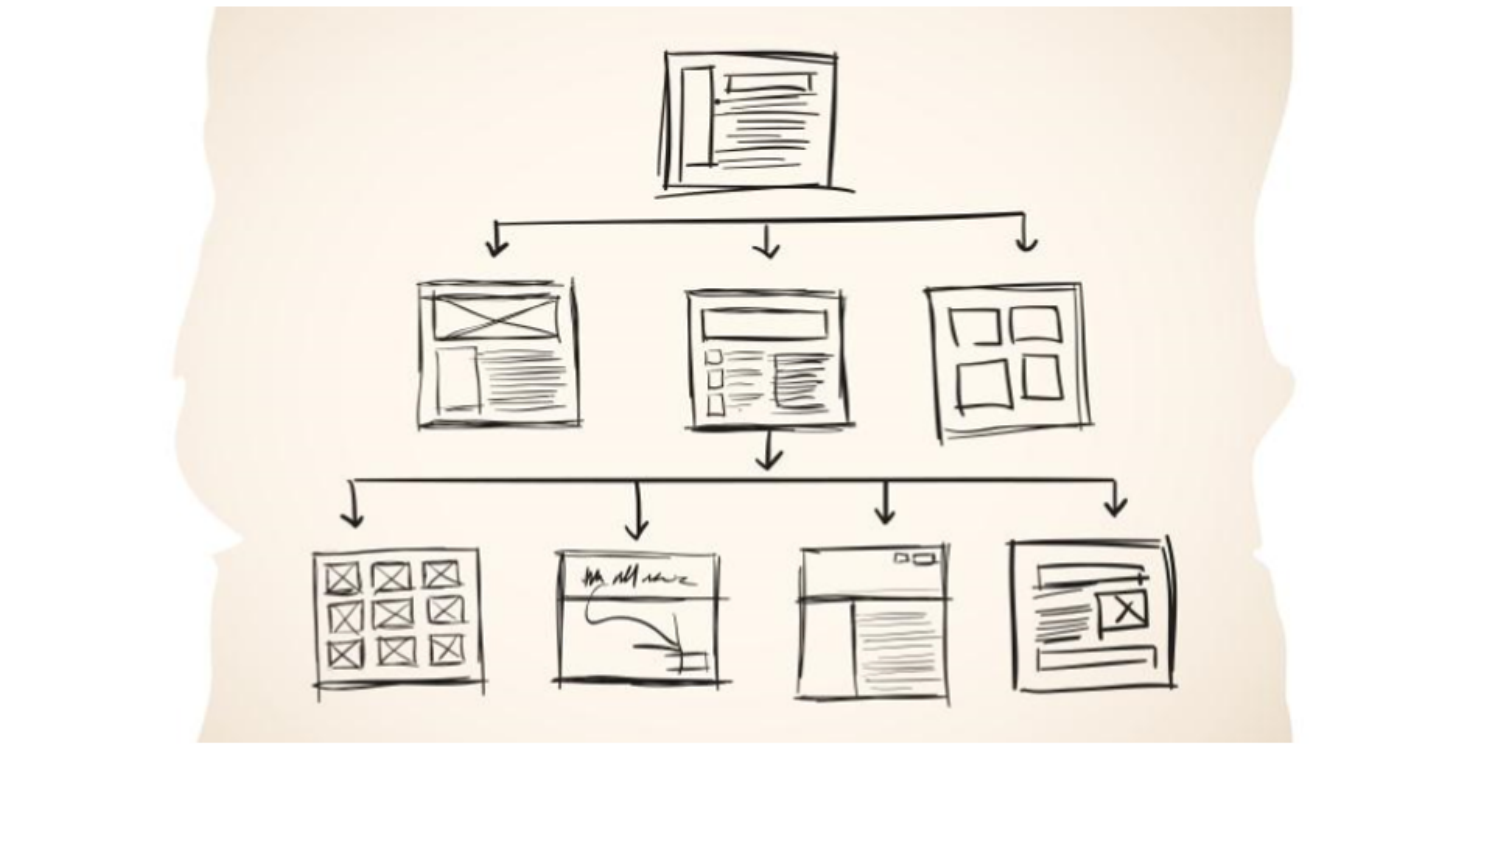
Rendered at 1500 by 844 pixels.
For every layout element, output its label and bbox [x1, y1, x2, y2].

picture [140, 0, 1360, 754]
